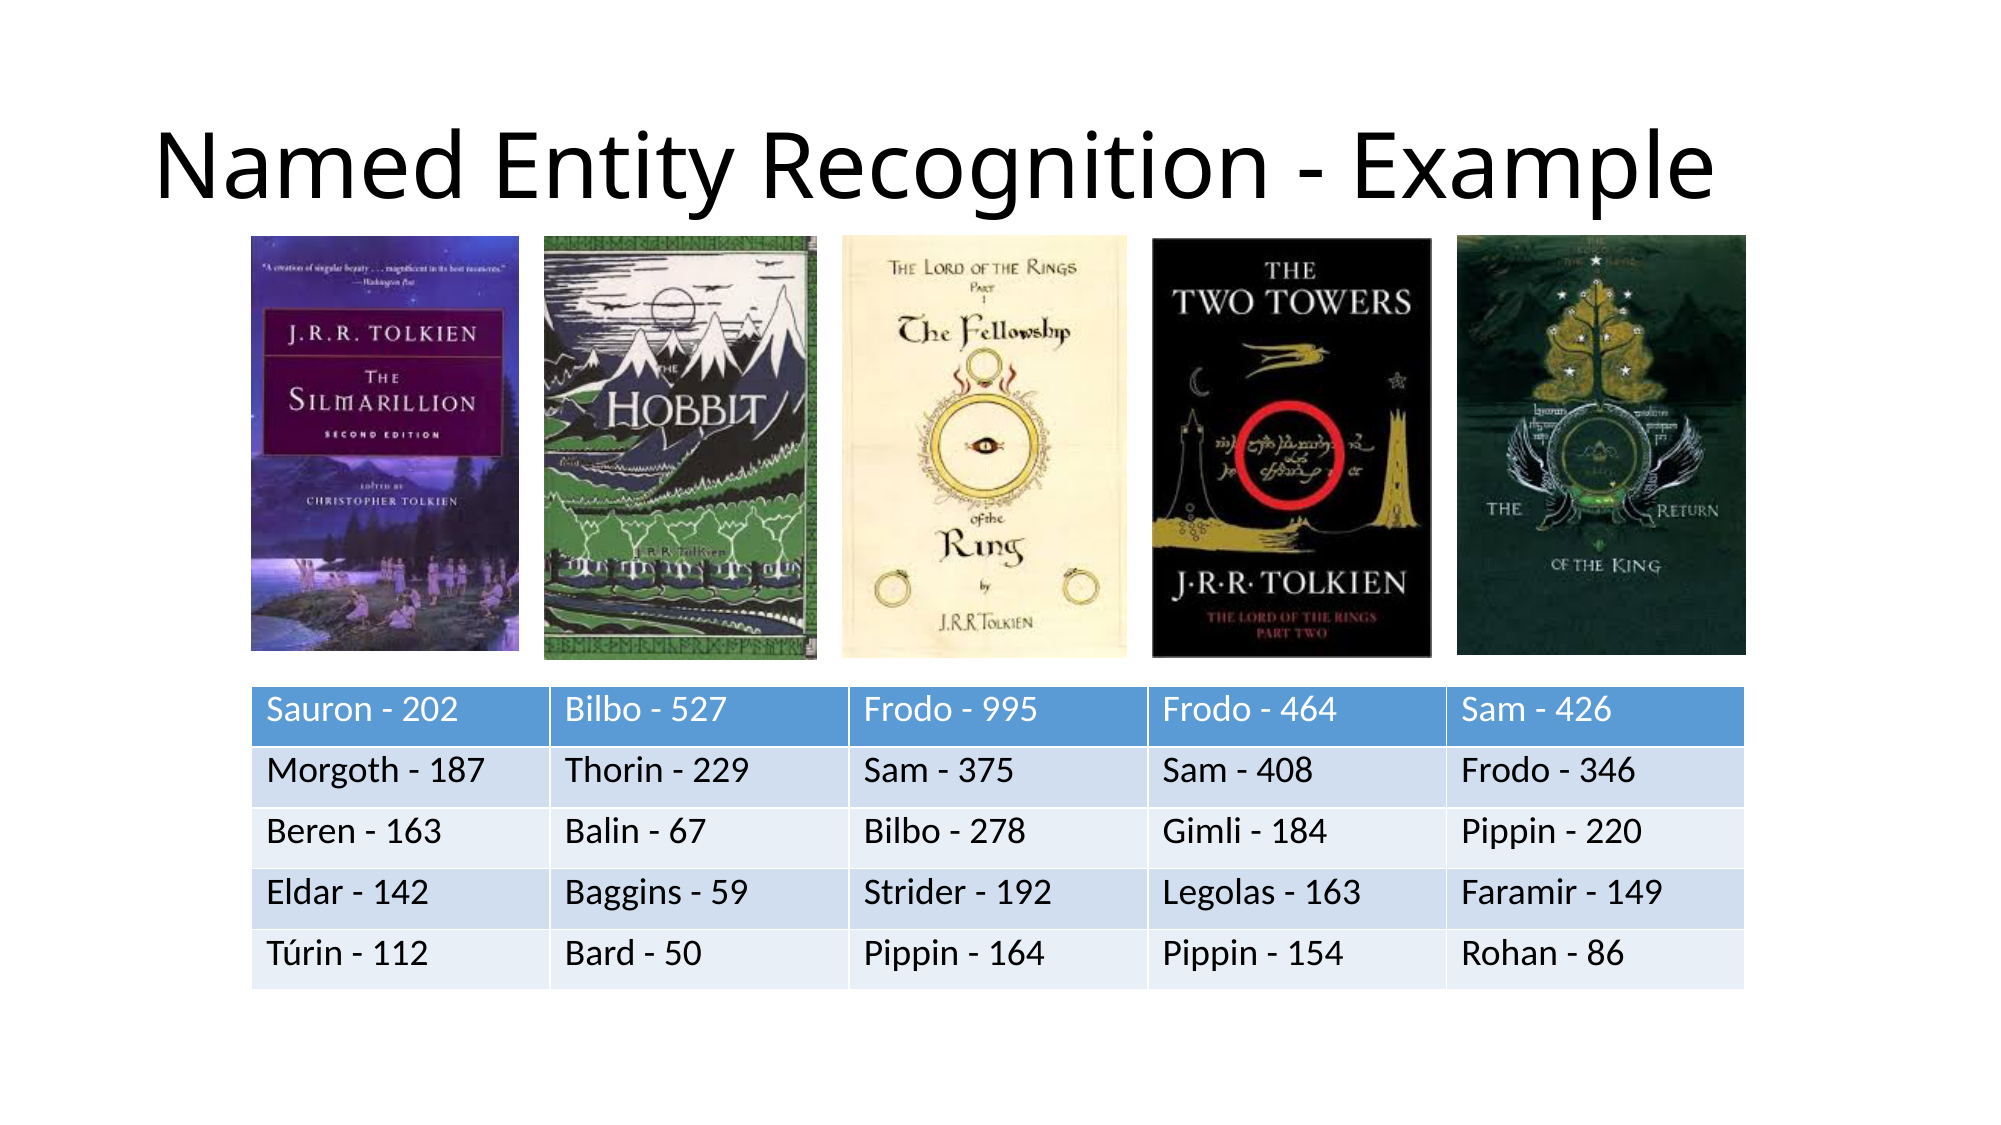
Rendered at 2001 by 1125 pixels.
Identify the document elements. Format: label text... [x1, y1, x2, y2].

table_cell Sam - 408 [1149, 748, 1446, 807]
table_cell Beren - 163 [252, 809, 549, 868]
table_header Bilbo - 527 [551, 687, 848, 746]
table_cell Túrin - 112 [252, 930, 549, 989]
picture [251, 236, 519, 651]
table_cell Rohan - 86 [1447, 930, 1744, 989]
title Named Entity Recognition - Example [137, 59, 1863, 278]
table_cell Baggins - 59 [551, 869, 848, 929]
picture [842, 235, 1127, 658]
table_cell Frodo - 346 [1447, 748, 1744, 807]
table_cell Strider - 192 [850, 869, 1147, 929]
table_cell Bilbo - 278 [850, 809, 1147, 868]
table_cell Pippin - 164 [850, 930, 1147, 989]
table_header Frodo - 995 [850, 687, 1147, 746]
table_cell Eldar - 142 [252, 869, 549, 929]
table_cell Pippin - 220 [1447, 809, 1744, 868]
picture [1152, 238, 1432, 658]
picture [1457, 235, 1746, 655]
table_cell Faramir - 149 [1447, 869, 1744, 929]
table_header Sam - 426 [1447, 687, 1744, 746]
table_cell Thorin - 229 [551, 748, 848, 807]
table_cell Morgoth - 187 [252, 748, 549, 807]
table_header Frodo - 464 [1149, 687, 1446, 746]
picture [544, 236, 817, 660]
table_cell Balin - 67 [551, 809, 848, 868]
table_cell Legolas - 163 [1149, 869, 1446, 929]
table_cell Pippin - 154 [1149, 930, 1446, 989]
table_cell Sam - 375 [850, 748, 1147, 807]
table_header Sauron - 202 [252, 687, 549, 746]
table_cell Bard - 50 [551, 930, 848, 989]
table_cell Gimli - 184 [1149, 809, 1446, 868]
